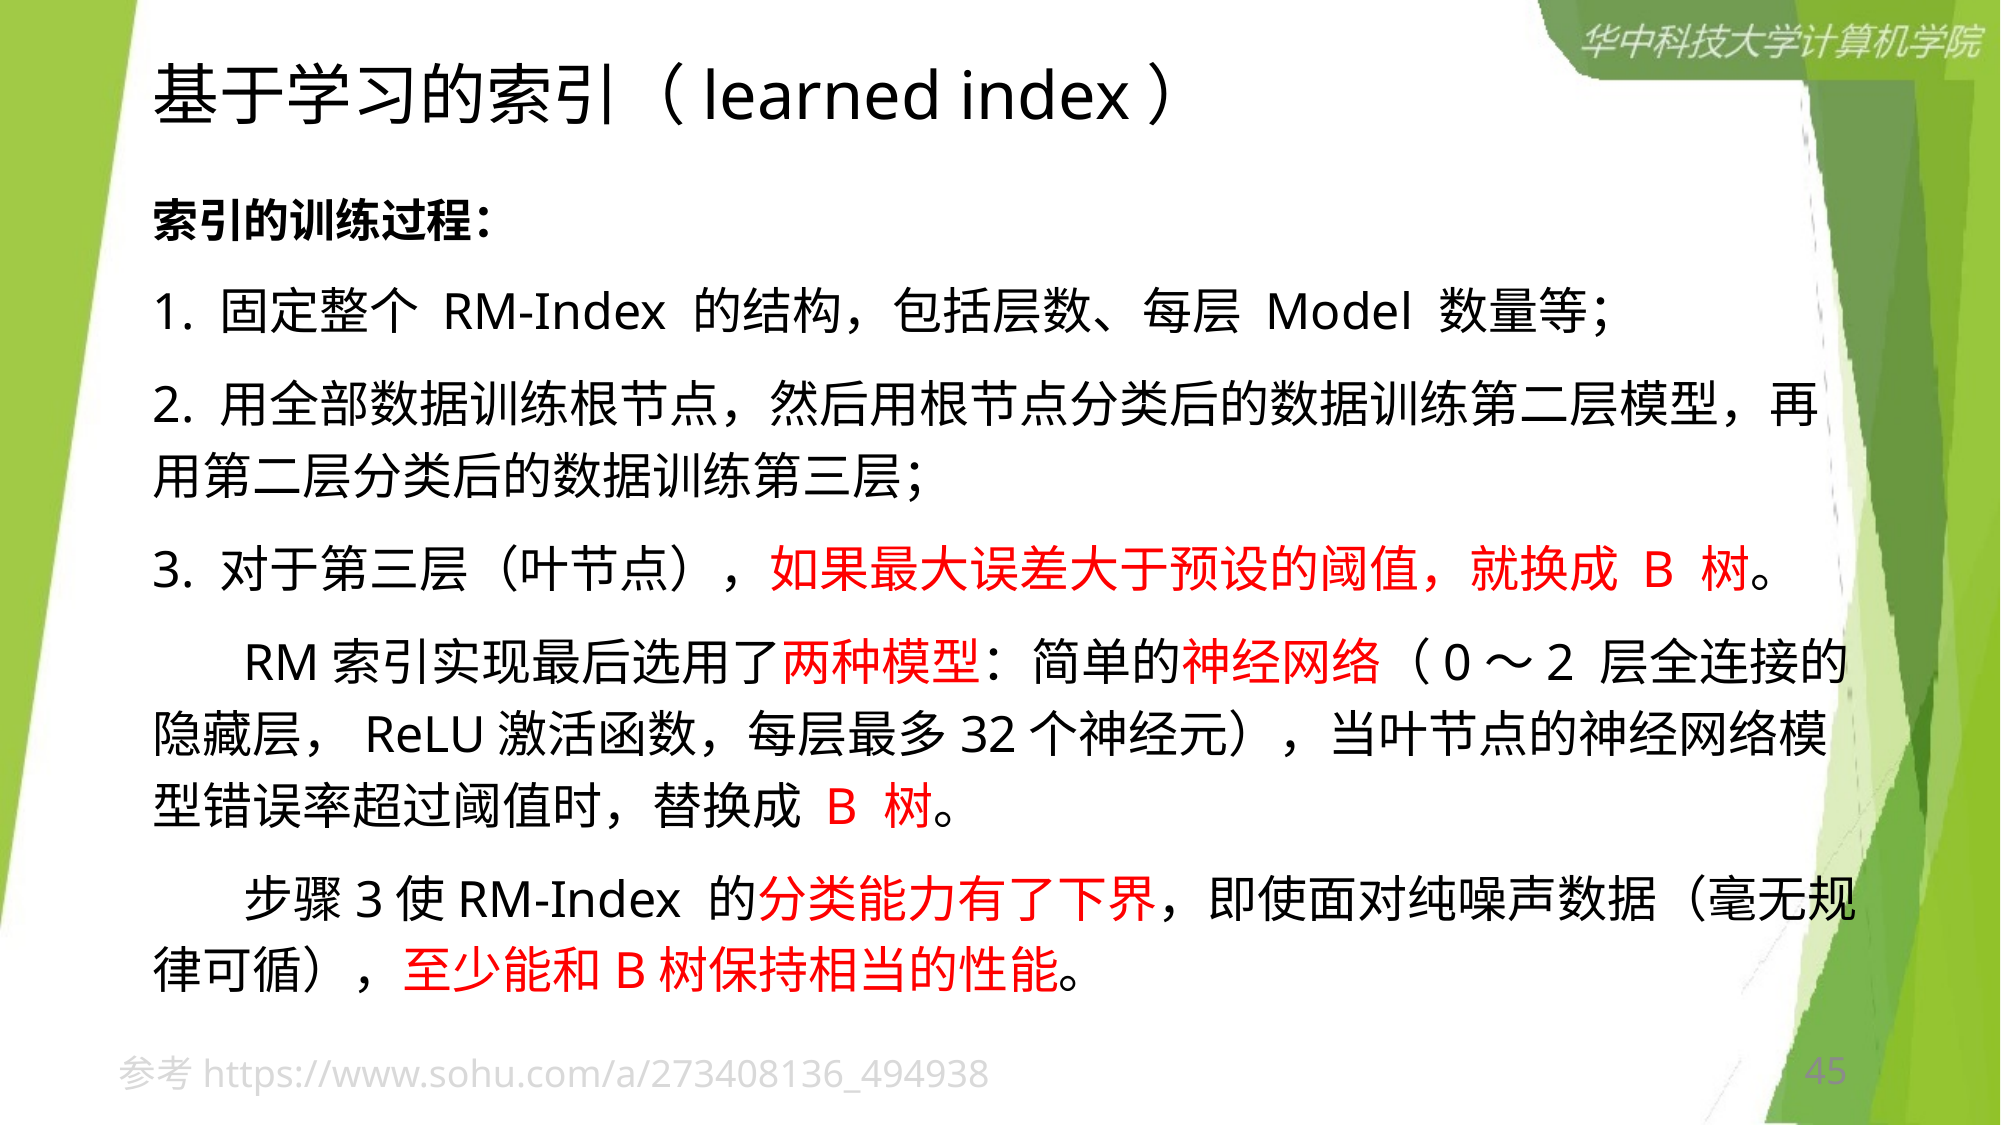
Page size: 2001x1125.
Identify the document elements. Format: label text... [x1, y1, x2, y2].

list 索引的训练过程： 1. 固定整个 RM-Index 的结构，包括层数、每层 Model 数量等； 2. 用全部数据训练根节点，然后用根节点分类后的数据训练第二层模型，再用第二层分类后的数据训练第三层； 3. 对于第三层（叶节点），如果最大误差大于预设的阈值，就换成 B 树。 RM索引实现最后选用了两种模型：简单的神经网络（0～2 层全连接的 隐藏层，ReLU激活函数，每层最多32个神经元），当叶节点的神经网络模型错误率超过阈值时，替换成 B 树。 步骤3使RM-Index 的分类能力有了下界，即使面对纯噪声数据（毫无规律可循），至少能和B树保持相当的性能。 [137, 173, 1878, 1032]
text_box 参考https://www.sohu.com/a/273408136_494938 [104, 1042, 1006, 1103]
picture [0, 0, 2001, 1125]
title 基于学习的索引（learned index） [137, 22, 1863, 173]
slide_number 45 [1412, 1042, 1863, 1103]
